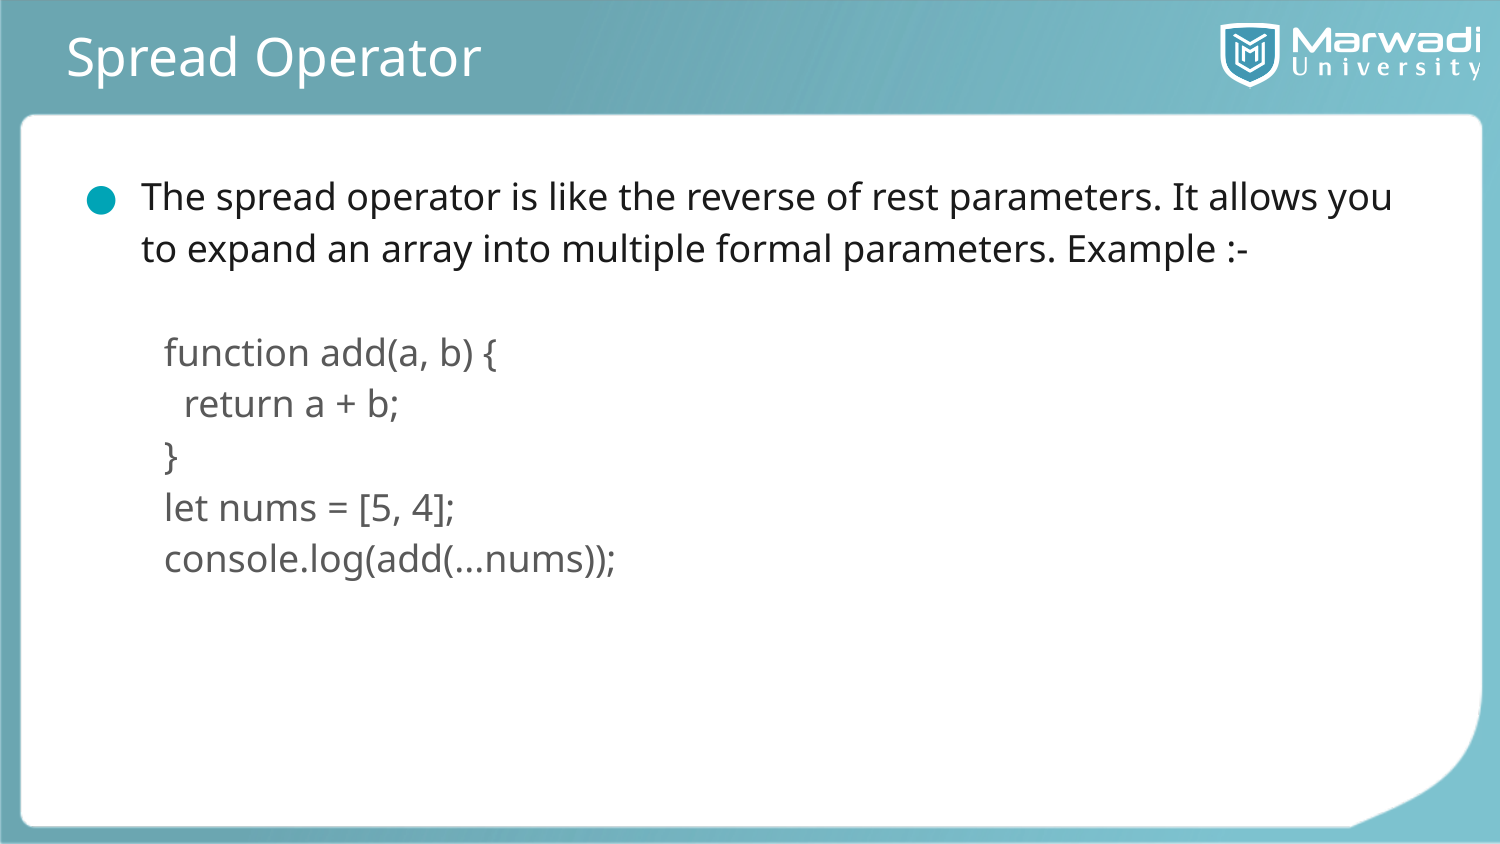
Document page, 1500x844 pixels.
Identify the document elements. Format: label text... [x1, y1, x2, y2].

title Spread Operator [51, 8, 1023, 103]
picture [0, 0, 1500, 844]
list The spread operator is like the reverse of rest parameters. It allows you to expand an array into multiple formal parameters. Example :- function add(a, b) { return a + b; } let nums = [5, 4]; console.log(add(...nums)); [51, 151, 1449, 796]
